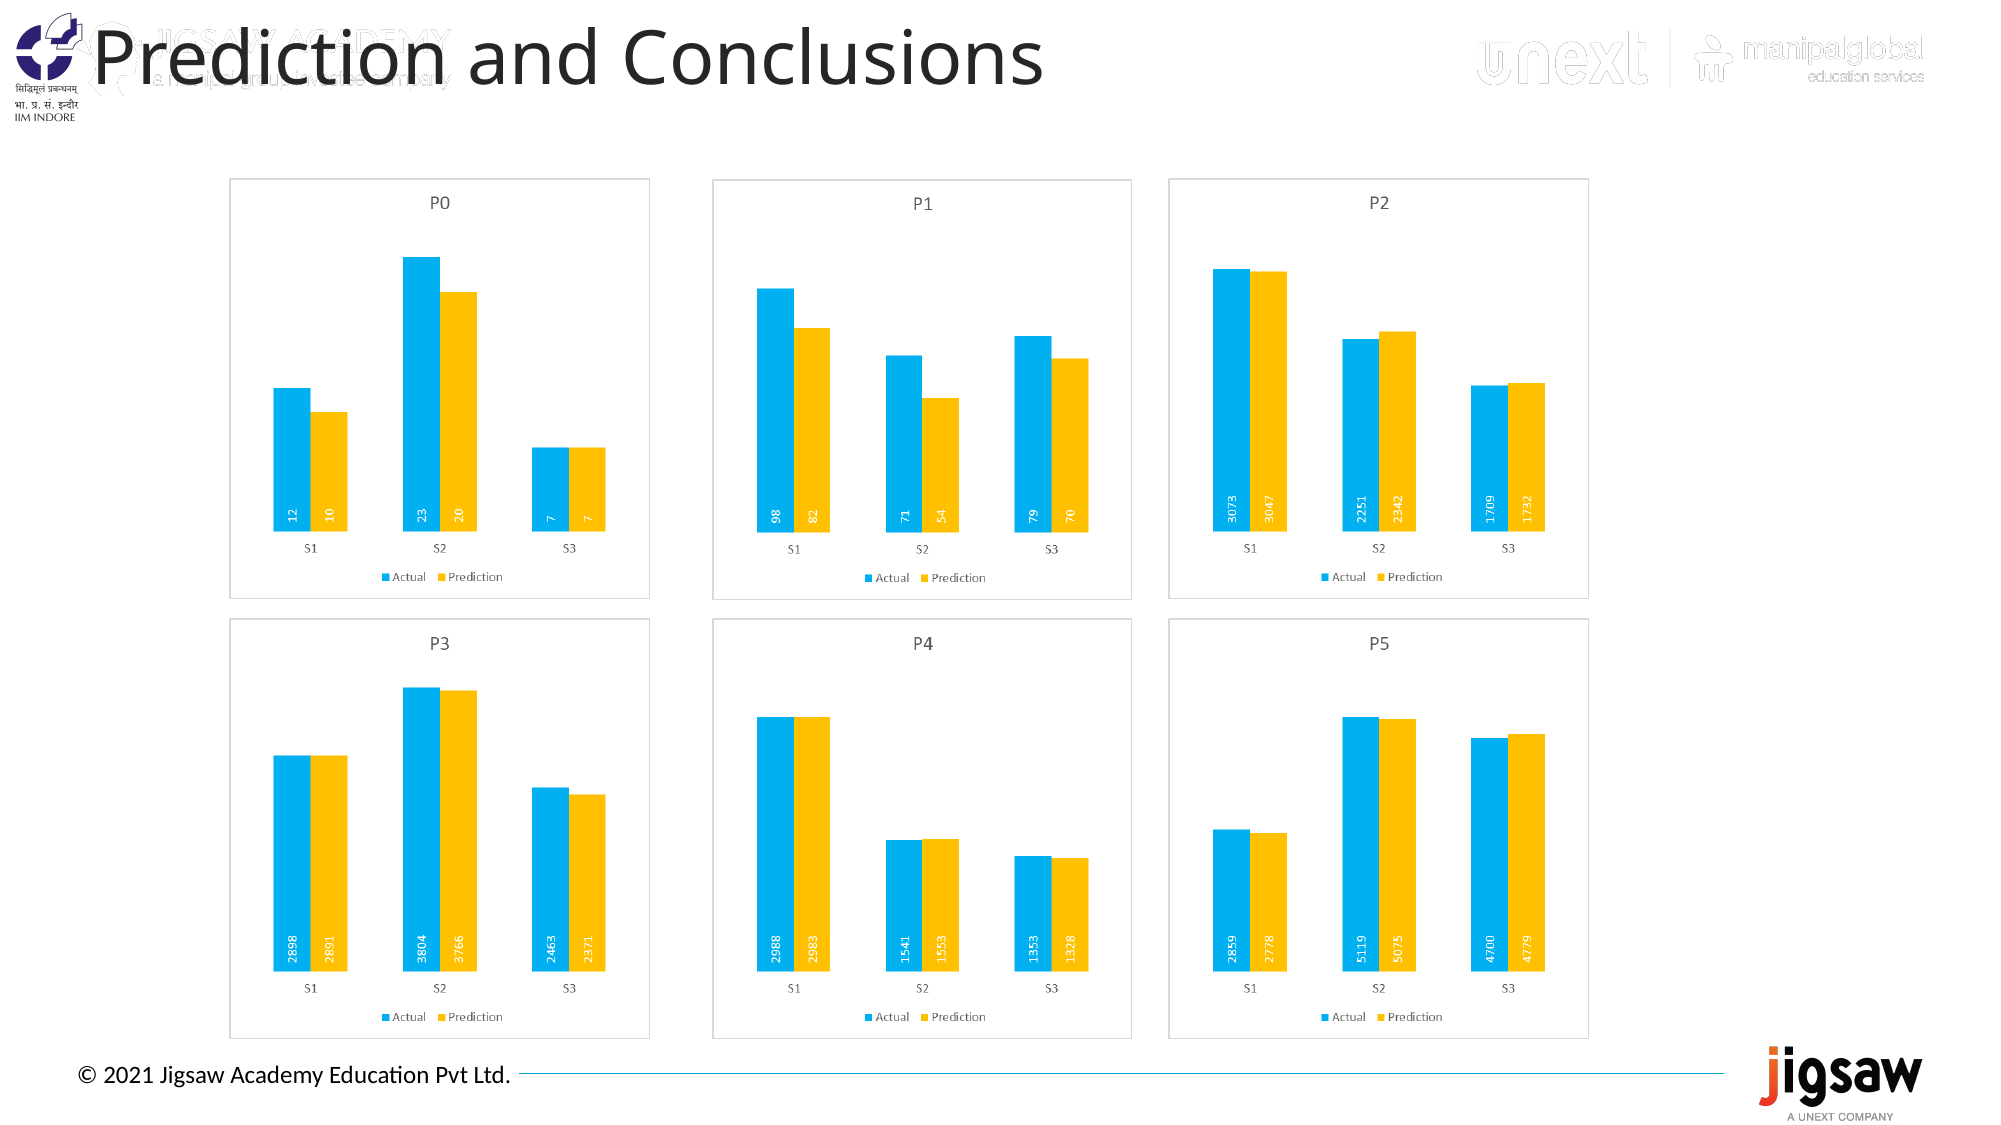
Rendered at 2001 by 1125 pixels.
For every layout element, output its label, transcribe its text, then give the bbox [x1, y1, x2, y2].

picture [229, 618, 650, 1039]
picture [14, 12, 451, 122]
title Prediction and Conclusions [76, 2, 1924, 120]
picture [711, 618, 1133, 1039]
picture [1753, 1042, 1928, 1125]
picture [229, 178, 650, 600]
picture [1168, 618, 1589, 1039]
picture [711, 179, 1133, 600]
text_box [1476, 28, 1924, 89]
picture [1168, 178, 1589, 600]
